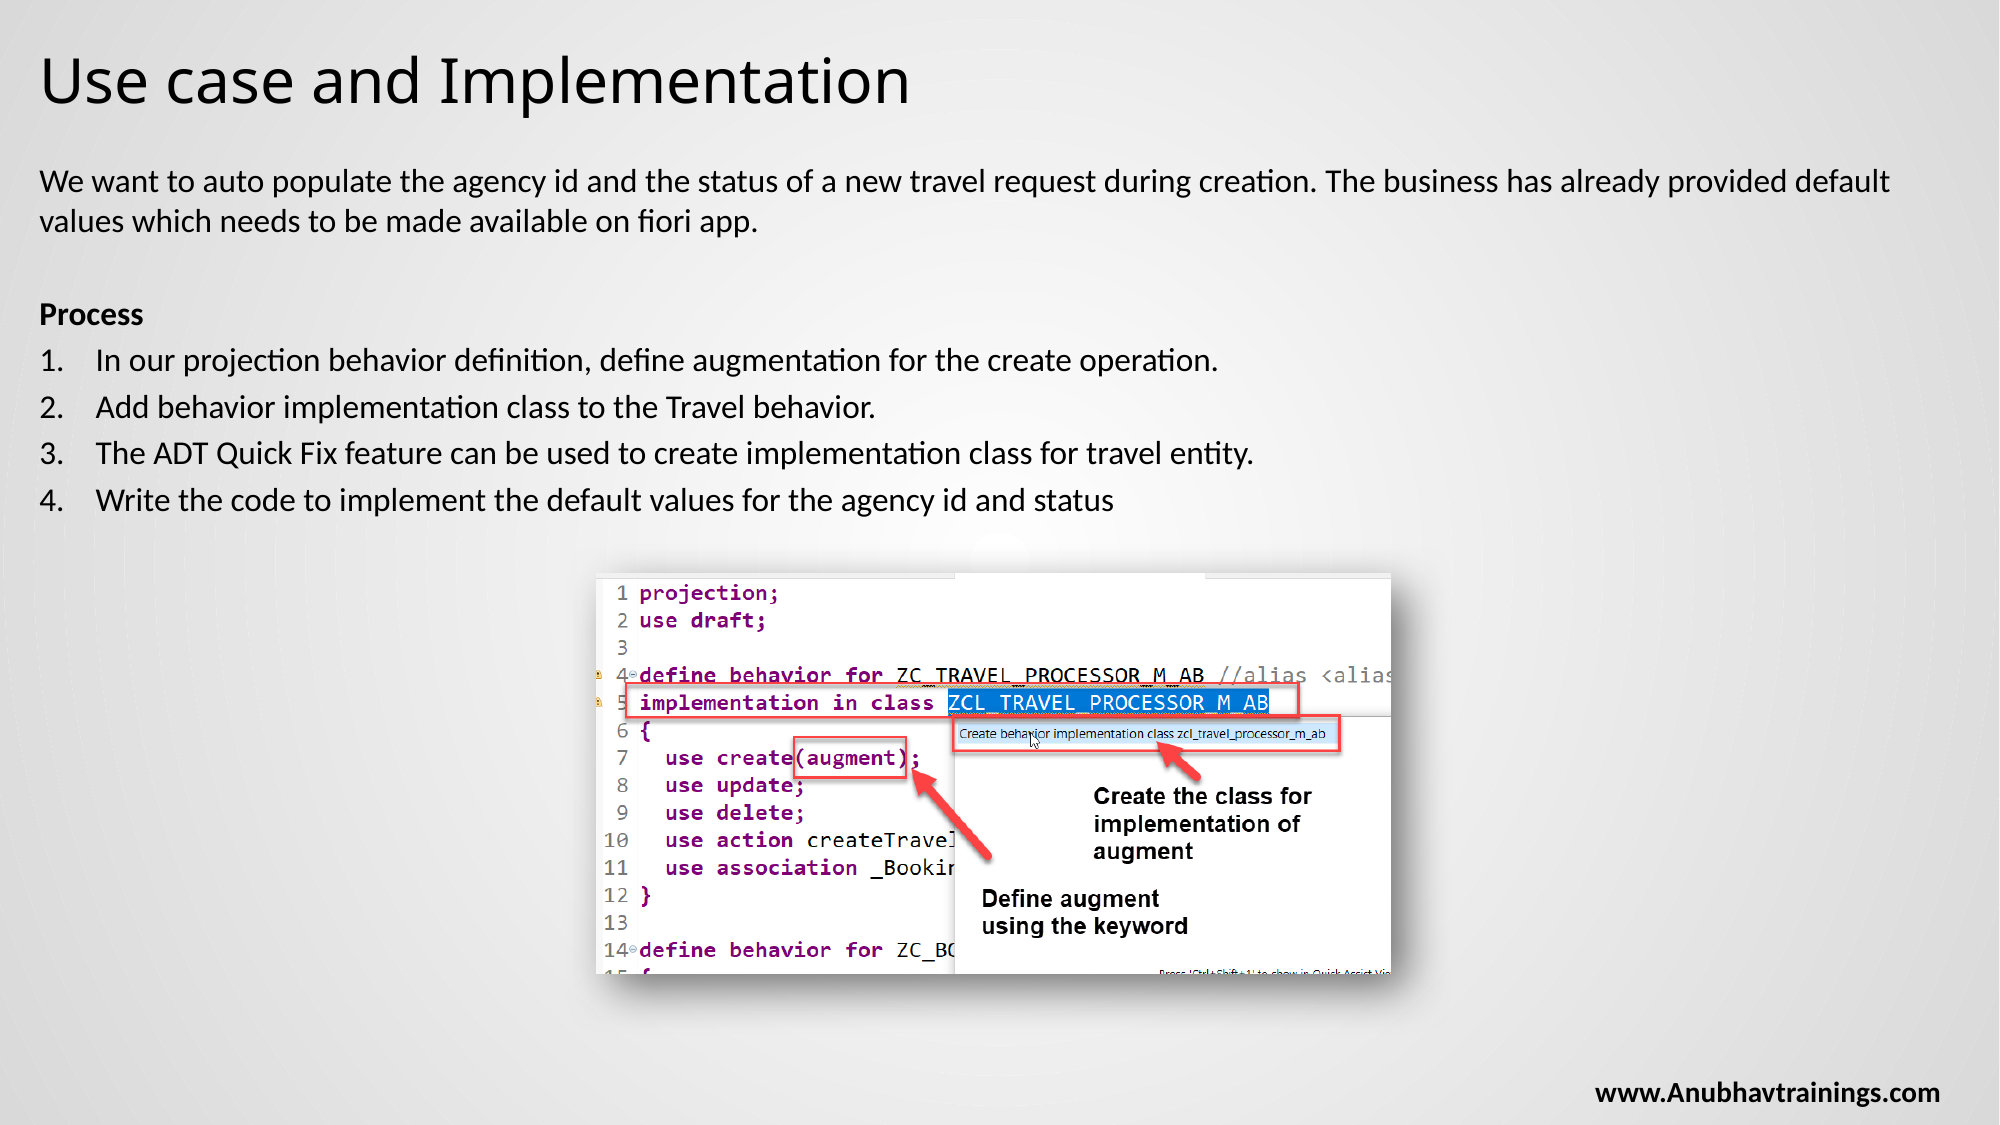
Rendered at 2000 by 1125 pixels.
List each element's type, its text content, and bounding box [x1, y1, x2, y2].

footer www.Anubhavtrainings.com [1543, 1061, 1994, 1121]
title Use case and Implementation [19, 30, 1886, 126]
picture [596, 573, 1391, 974]
subtitle We want to auto populate the agency id and the status of a new travel request during creation. The business has already provided default values which needs to be made available on fiori app. Process In our projection behavior definition, define augmentation for the create operation. Add behavior implementation class to the Travel behavior. The ADT Quick Fix feature can be used to create implementation class for travel entity. Write the code to implement the default values for the agency id and status [19, 149, 1969, 1062]
